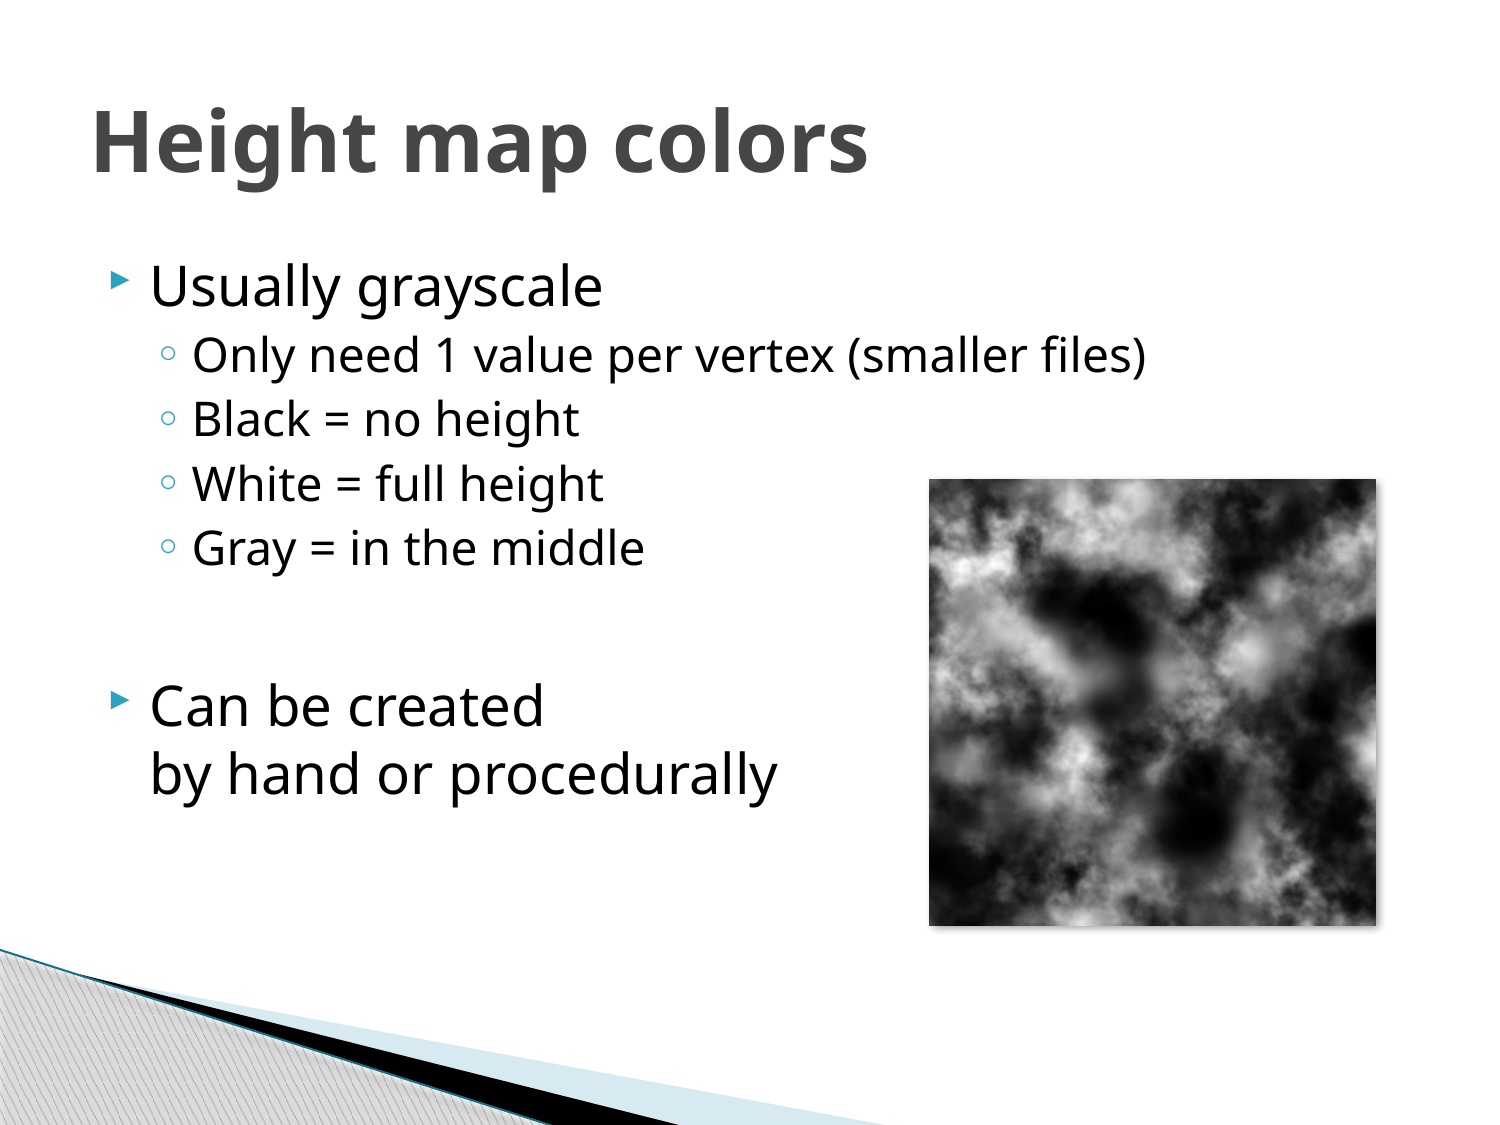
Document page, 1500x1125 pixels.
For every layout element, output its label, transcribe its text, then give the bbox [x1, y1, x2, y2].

title Height map colors [75, 45, 1425, 233]
list Usually grayscale Only need 1 value per vertex (smaller files) Black = no height White = full height Gray = in the middle Can be created by hand or procedurally [75, 243, 1425, 986]
picture [929, 478, 1376, 926]
